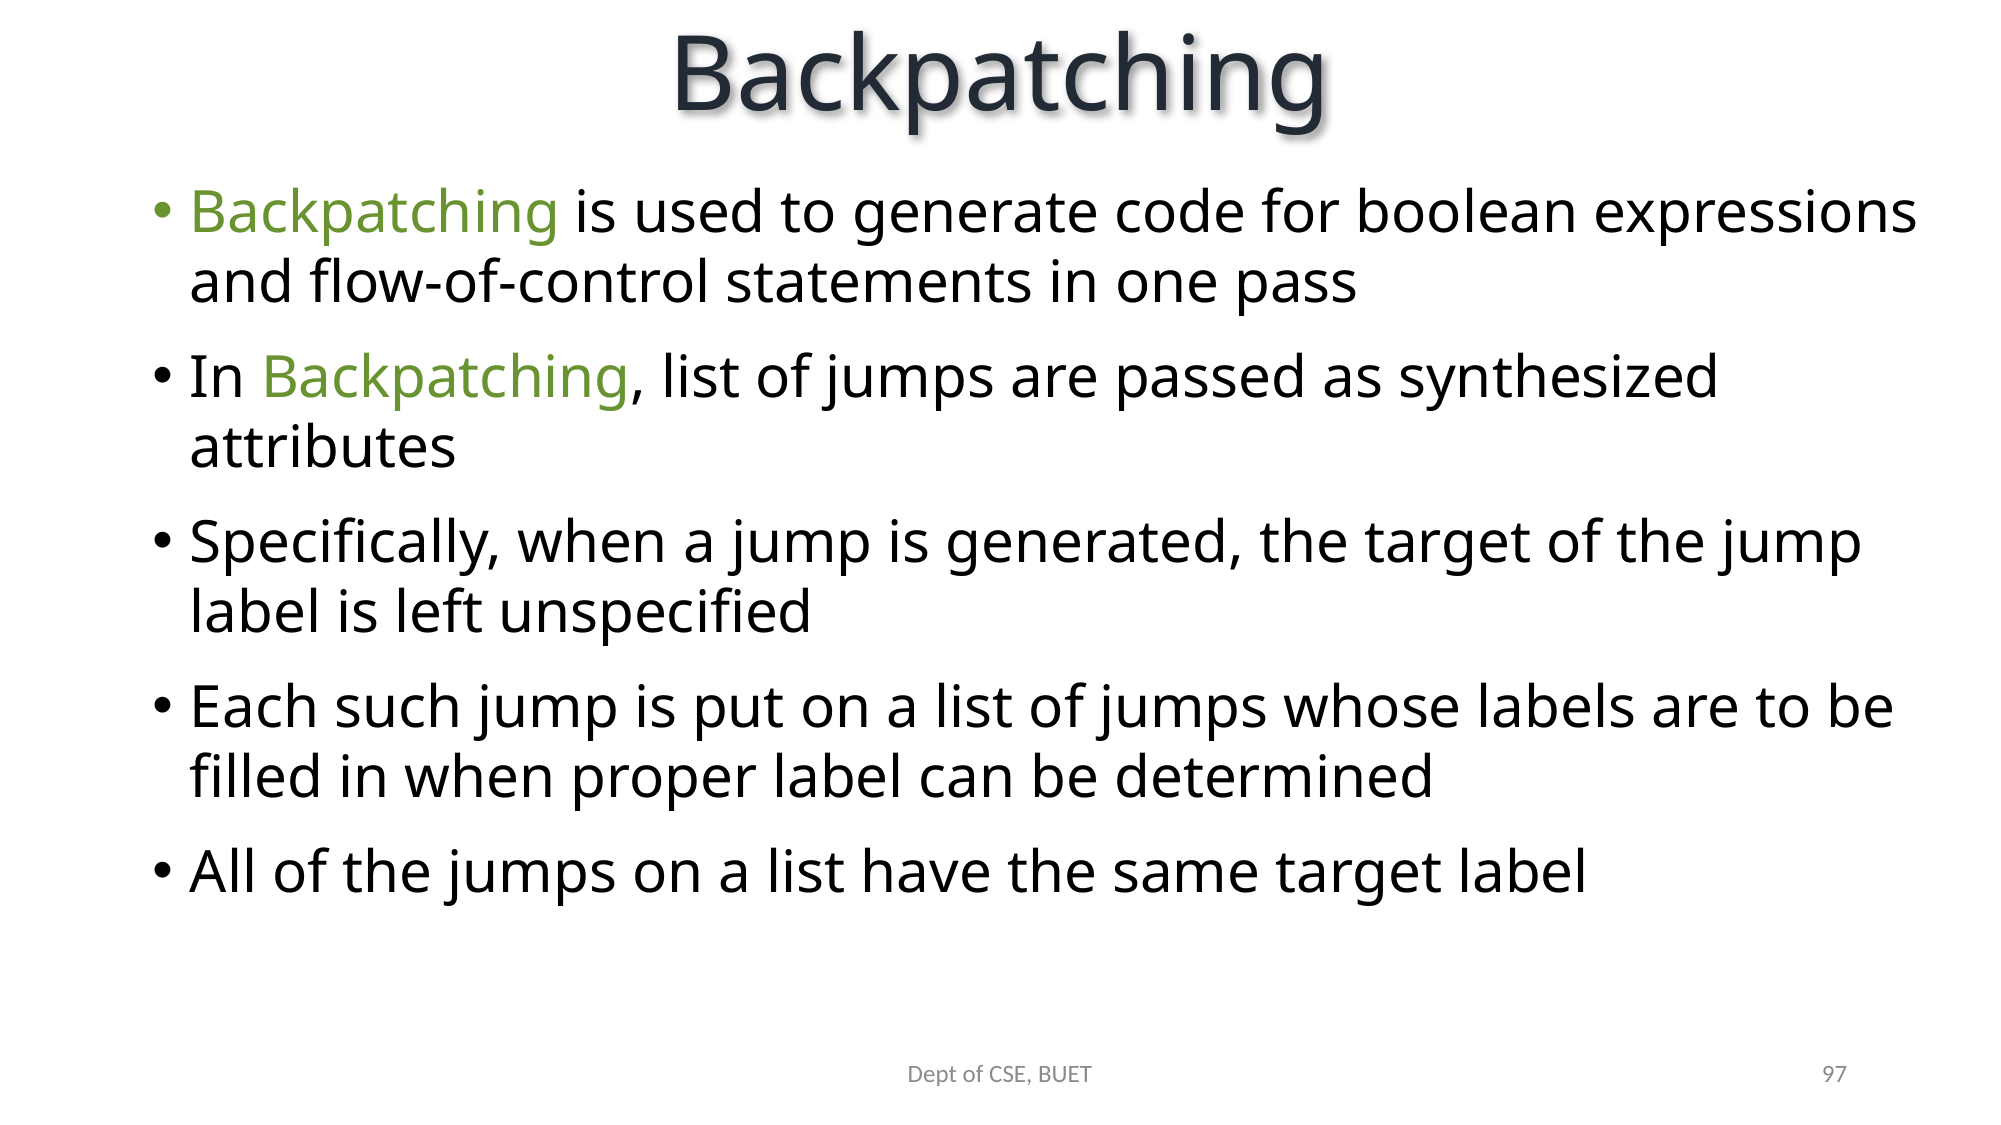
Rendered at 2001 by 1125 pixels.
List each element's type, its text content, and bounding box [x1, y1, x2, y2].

footer Dept of CSE, BUET [662, 1042, 1338, 1103]
list Backpatching is used to generate code for boolean expressions and flow-of-control statements in one pass In Backpatching, list of jumps are passed as synthesized attributes Specifically, when a jump is generated, the target of the jump label is left unspecified Each such jump is put on a list of jumps whose labels are to be filled in when proper label can be determined All of the jumps on a list have the same target label [137, 167, 1983, 939]
title Backpatching [137, 3, 1863, 150]
slide_number 97 [1412, 1042, 1863, 1103]
